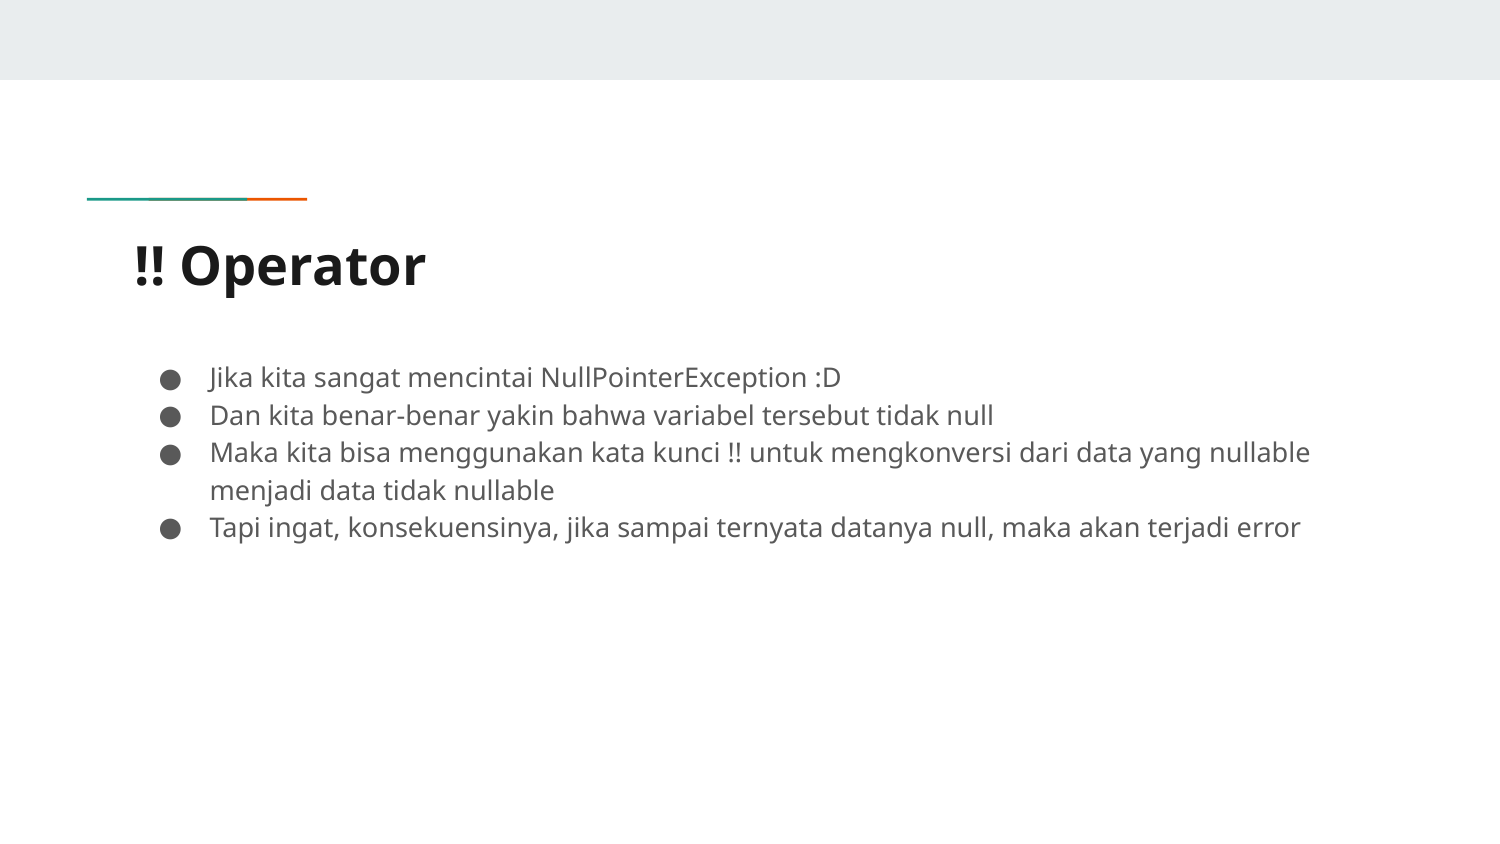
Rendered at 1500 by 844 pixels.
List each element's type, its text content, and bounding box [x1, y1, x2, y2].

list Jika kita sangat mencintai NullPointerException :D Dan kita benar-benar yakin bahwa variabel tersebut tidak null Maka kita bisa menggunakan kata kunci !! untuk mengkonversi dari data yang nullable menjadi data tidak nullable Tapi ingat, konsekuensinya, jika sampai ternyata datanya null, maka akan terjadi error [119, 341, 1381, 712]
title !! Operator [119, 216, 1381, 305]
